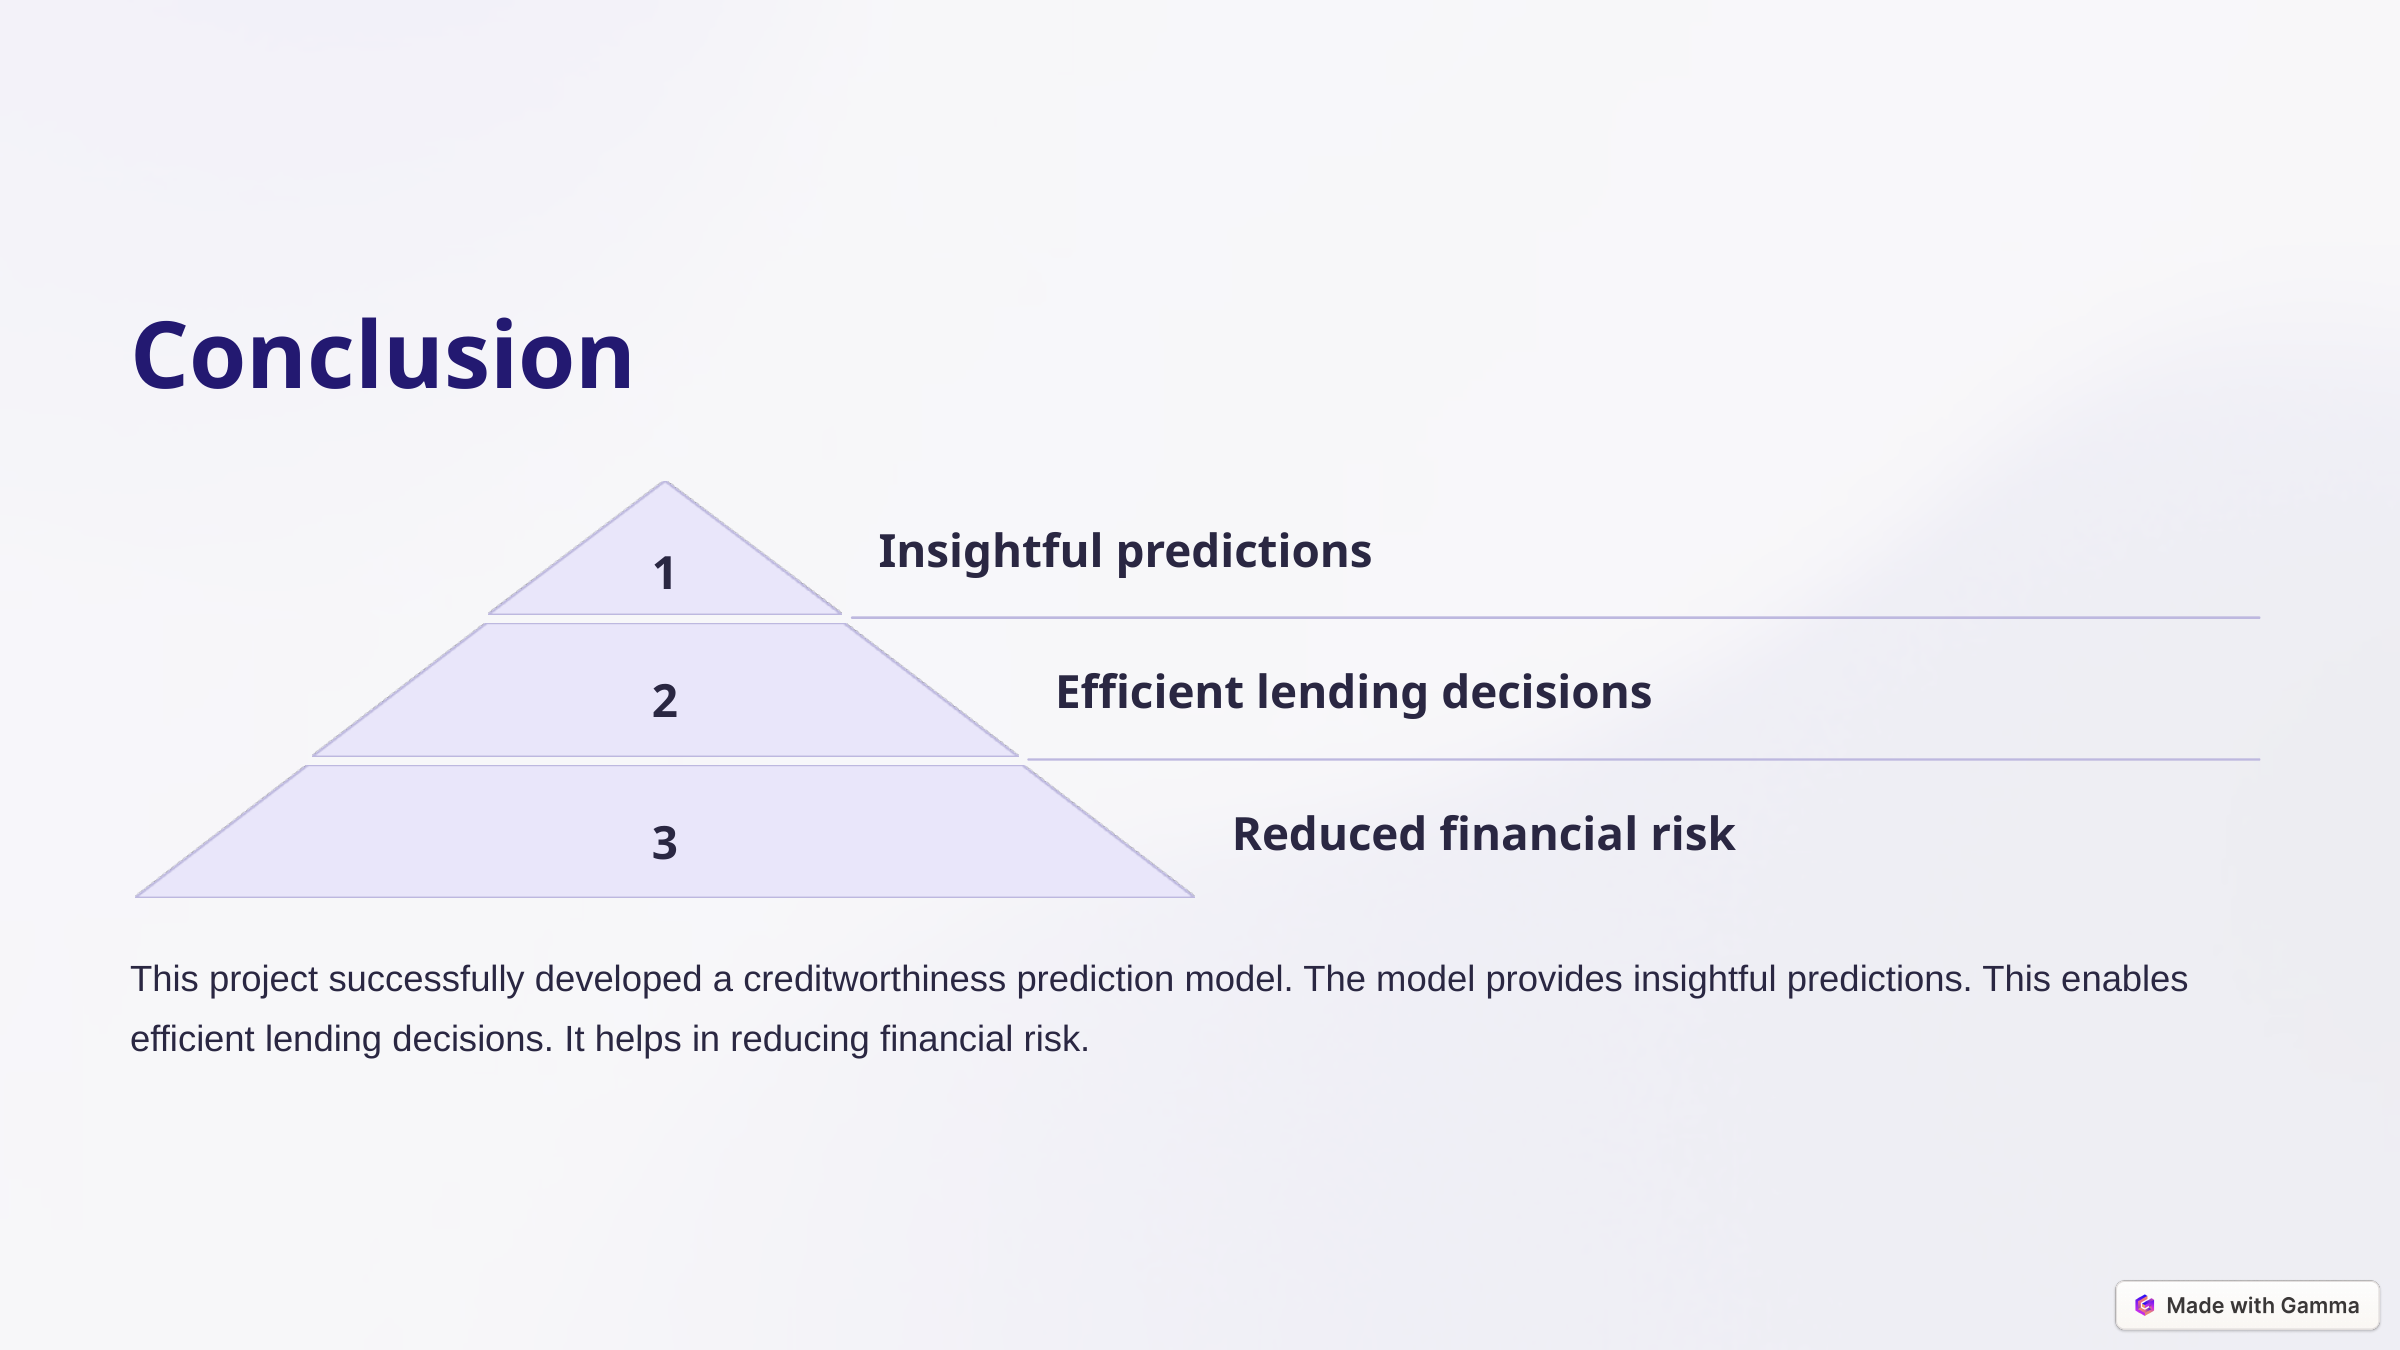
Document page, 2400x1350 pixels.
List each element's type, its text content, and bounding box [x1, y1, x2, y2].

picture [2106, 1271, 2389, 1339]
picture [488, 481, 842, 615]
picture [135, 765, 1195, 898]
text_box Efficient lending decisions [1055, 660, 1625, 719]
text_box Insightful predictions [878, 518, 1341, 577]
picture [311, 623, 1019, 757]
text_box This project successfully developed a creditworthiness prediction model. The model provides insightful predictions. This enables efficient lending decisions. It helps in reducing financial risk. [130, 939, 2270, 1059]
text_box Reduced financial risk [1231, 802, 1709, 861]
text_box Conclusion [130, 291, 1061, 408]
